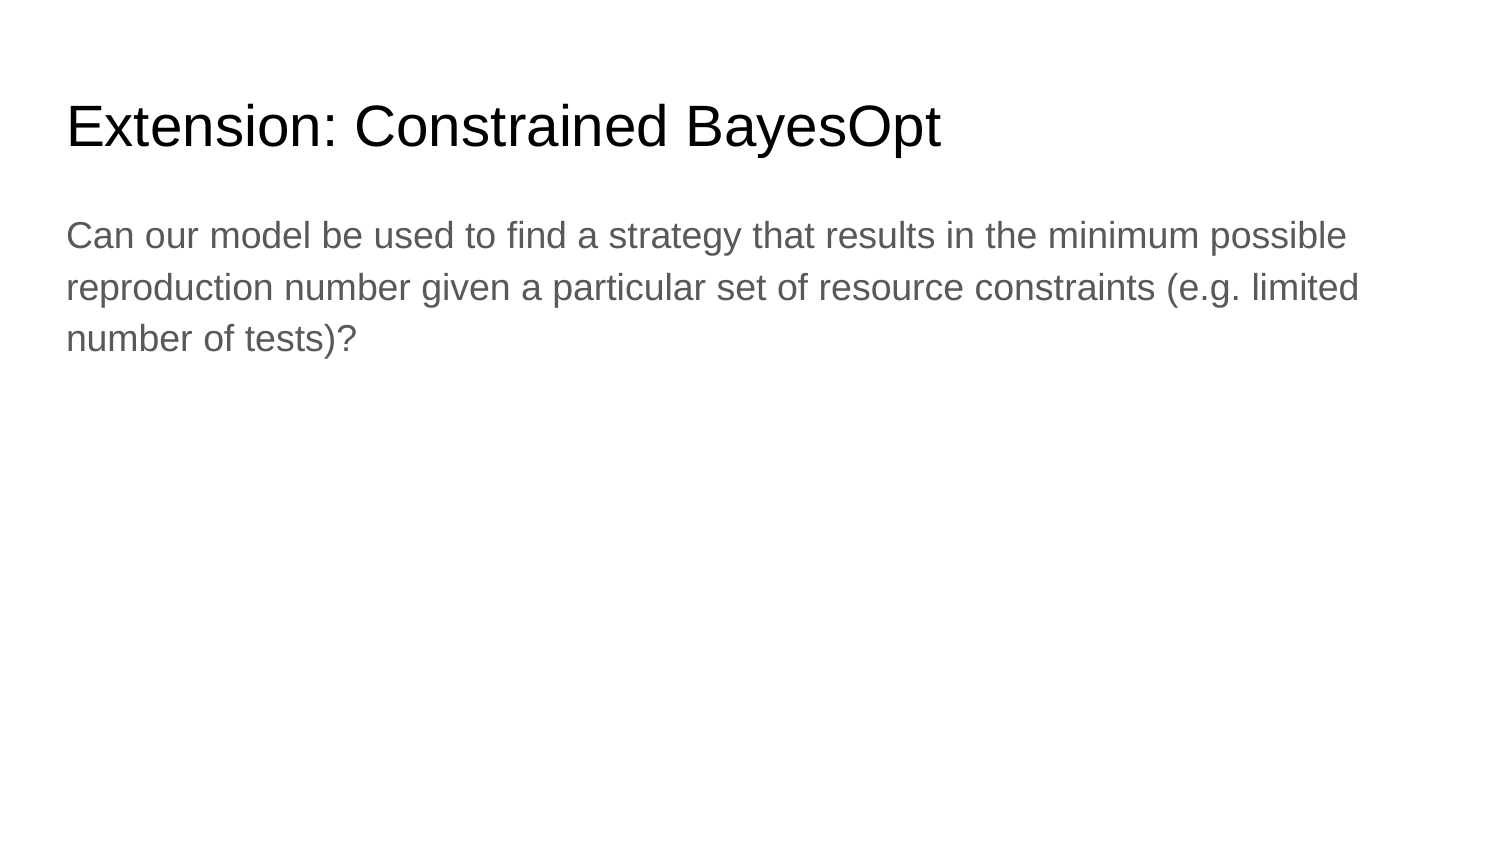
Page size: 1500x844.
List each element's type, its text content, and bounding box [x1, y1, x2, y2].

list Can our model be used to find a strategy that results in the minimum possible reproduction number given a particular set of resource constraints (e.g. limited number of tests)? [51, 189, 1449, 750]
title Extension: Constrained BayesOpt [51, 72, 1449, 167]
